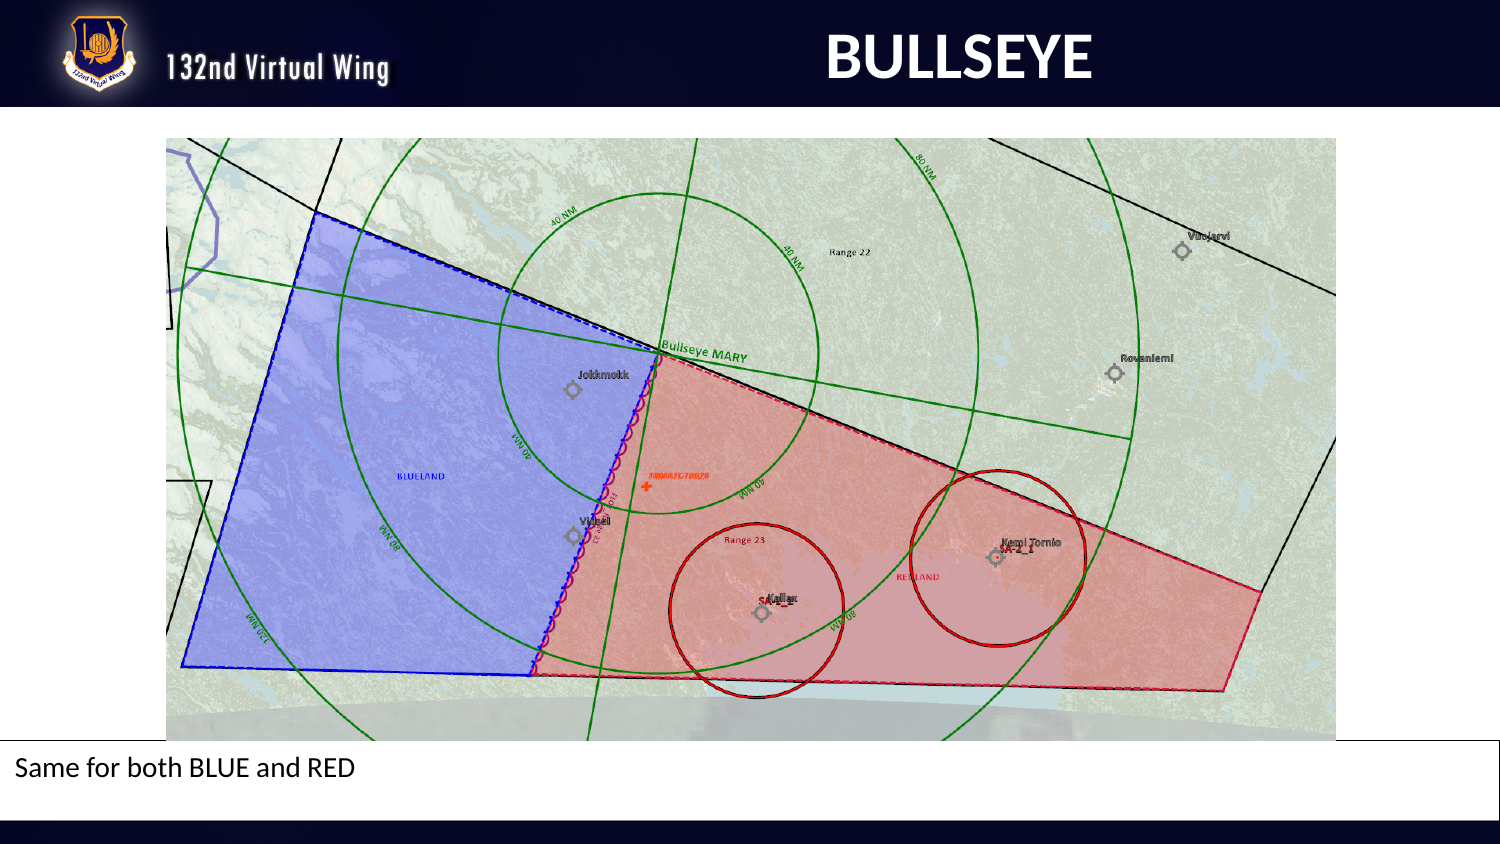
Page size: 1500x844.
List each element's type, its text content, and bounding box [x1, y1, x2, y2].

picture [0, 822, 1500, 844]
picture [166, 138, 1336, 741]
text_box BULLSEYE [419, 0, 1500, 105]
text_box Same for both BLUE and RED [0, 740, 1500, 822]
picture [0, 0, 1500, 107]
